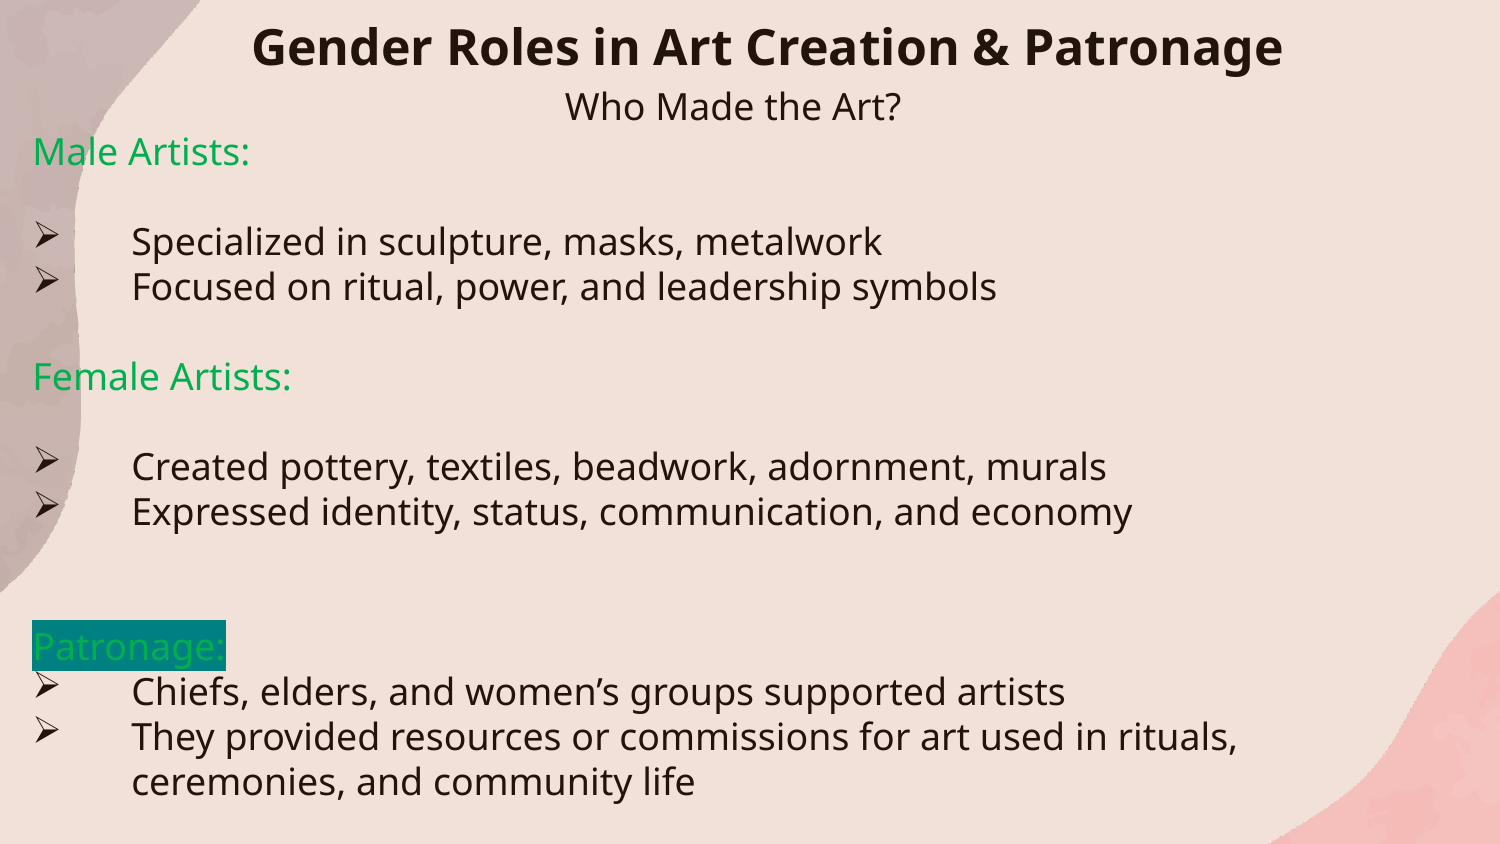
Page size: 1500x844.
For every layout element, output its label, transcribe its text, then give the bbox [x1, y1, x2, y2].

subtitle Who Made the Art? Male Artists: Specialized in sculpture, masks, metalwork Focused on ritual, power, and leadership symbols Female Artists: Created pottery, textiles, beadwork, adornment, murals Expressed identity, status, communication, and economy Patronage: Chiefs, elders, and women’s groups supported artists They provided resources or commissions for art used in rituals, ceremonies, and community life [17, 67, 1439, 814]
picture [0, 0, 1500, 844]
title Gender Roles in Art Creation & Patronage [135, 0, 1400, 67]
